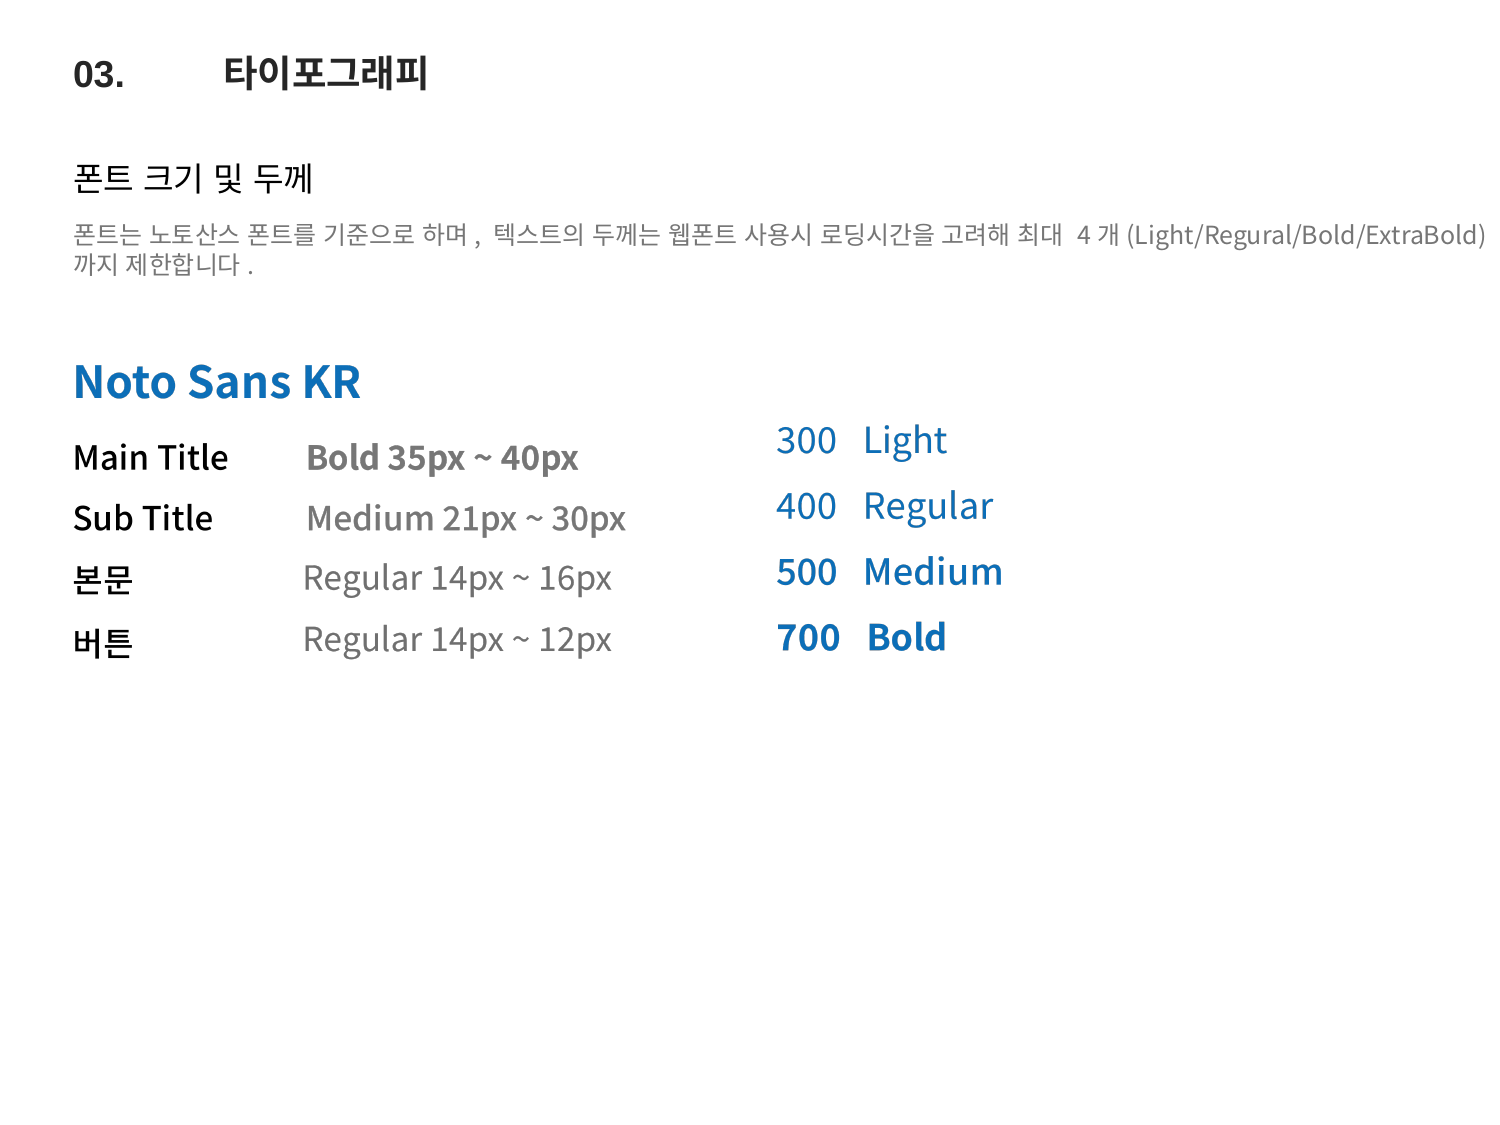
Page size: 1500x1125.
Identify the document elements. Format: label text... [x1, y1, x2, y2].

text_box 03. 타이포그래피 [58, 42, 809, 103]
picture [776, 411, 1002, 661]
picture [72, 315, 633, 710]
text_box 폰트 크기 및 두께 [58, 150, 809, 206]
text_box 폰트는 노토산스 폰트를 기준으로 하며, 텍스트의 두께는 웹폰트 사용시 로딩시간을 고려해 최대 4개(Light/Regural/Bold/ExtraBold) 까지 제한합니다. [58, 212, 1500, 287]
